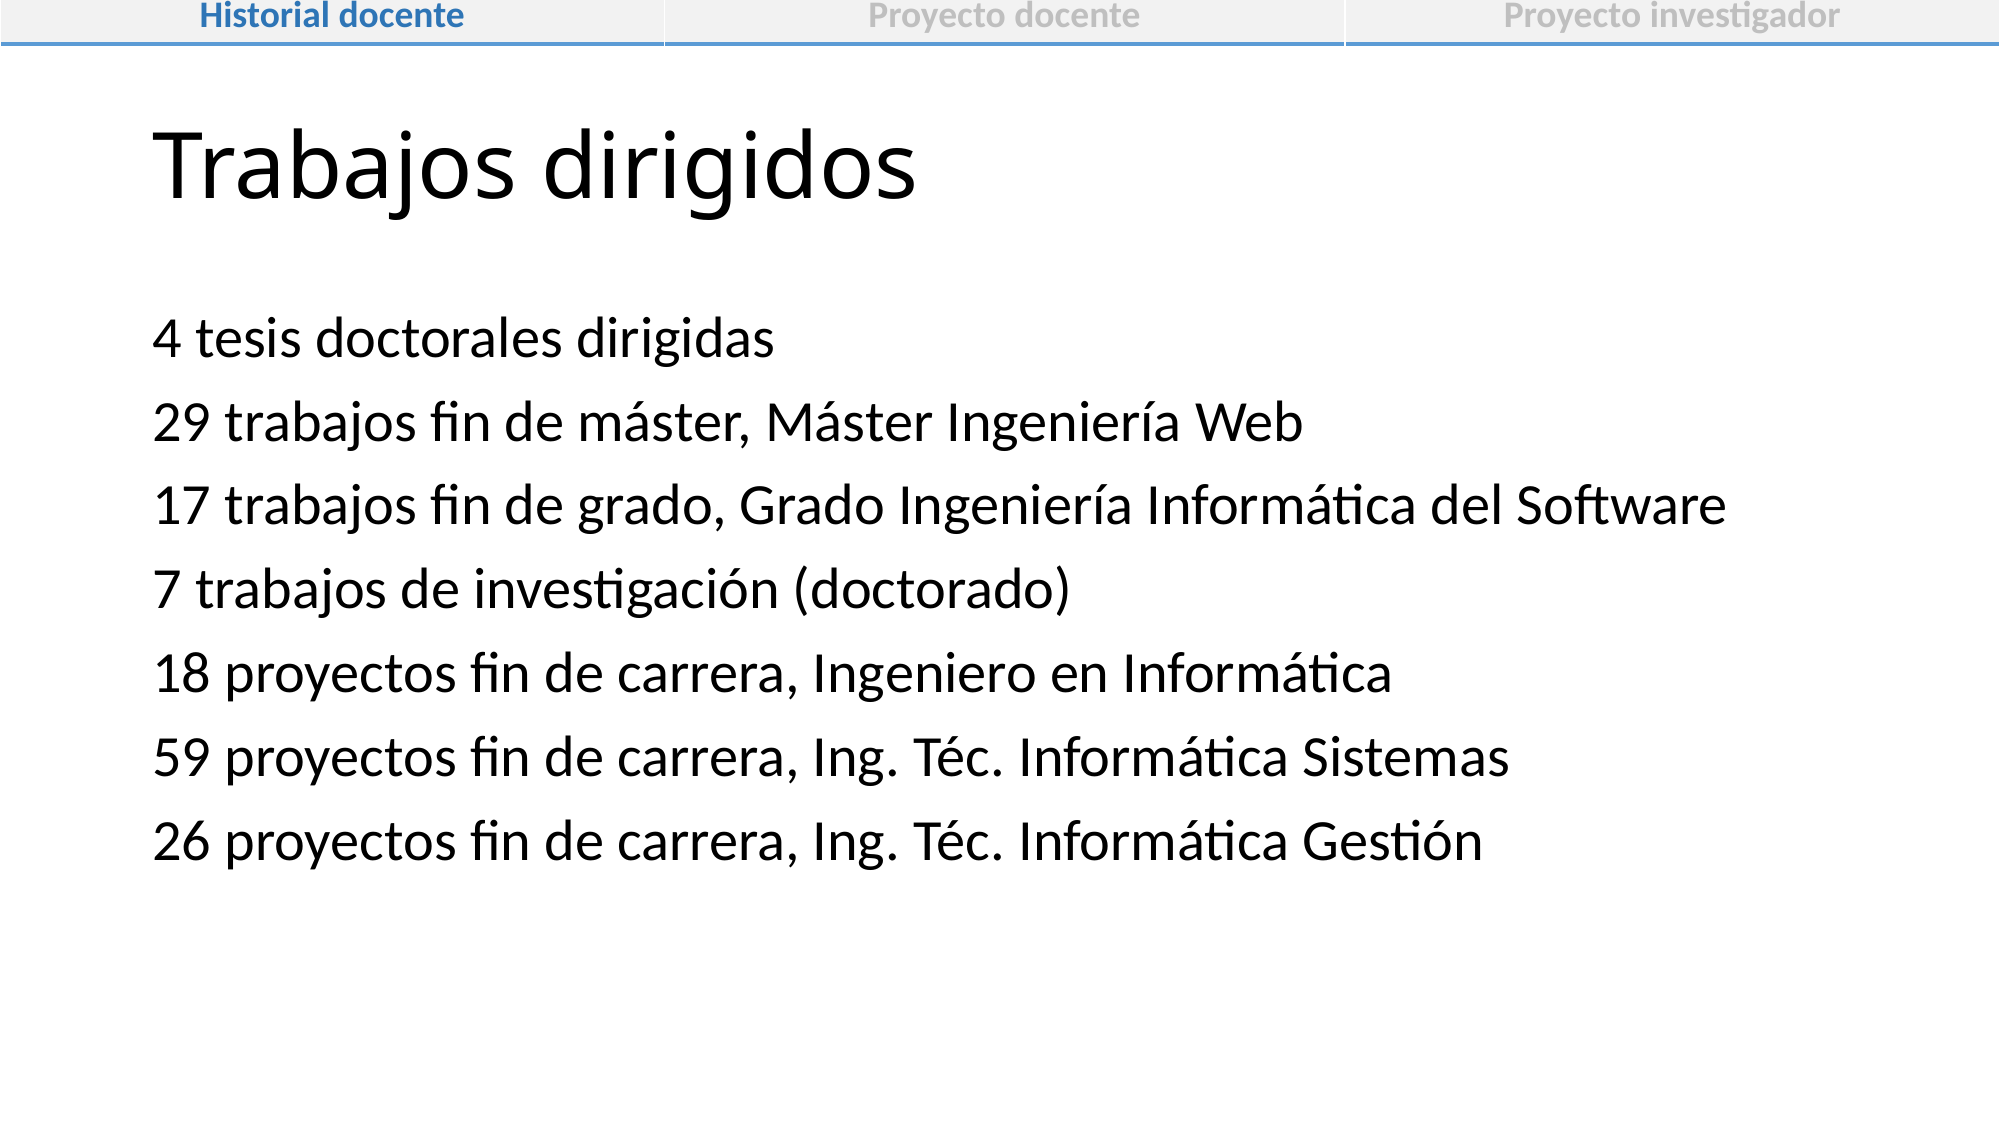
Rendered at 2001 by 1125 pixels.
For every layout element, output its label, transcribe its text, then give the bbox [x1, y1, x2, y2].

table_header Historial docente [1, 0, 664, 42]
table_header Proyecto docente [665, 0, 1344, 42]
list 4 tesis doctorales dirigidas 29 trabajos fin de máster, Máster Ingeniería Web 17 trabajos fin de grado, Grado Ingeniería Informática del Software 7 trabajos de investigación (doctorado) 18 proyectos fin de carrera, Ingeniero en Informática 59 proyectos fin de carrera, Ing. Téc. Informática Sistemas 26 proyectos fin de carrera, Ing. Téc. Informática Gestión [137, 299, 1863, 1014]
title Trabajos dirigidos [137, 59, 1863, 278]
table_header Proyecto investigador [1346, 0, 1999, 42]
